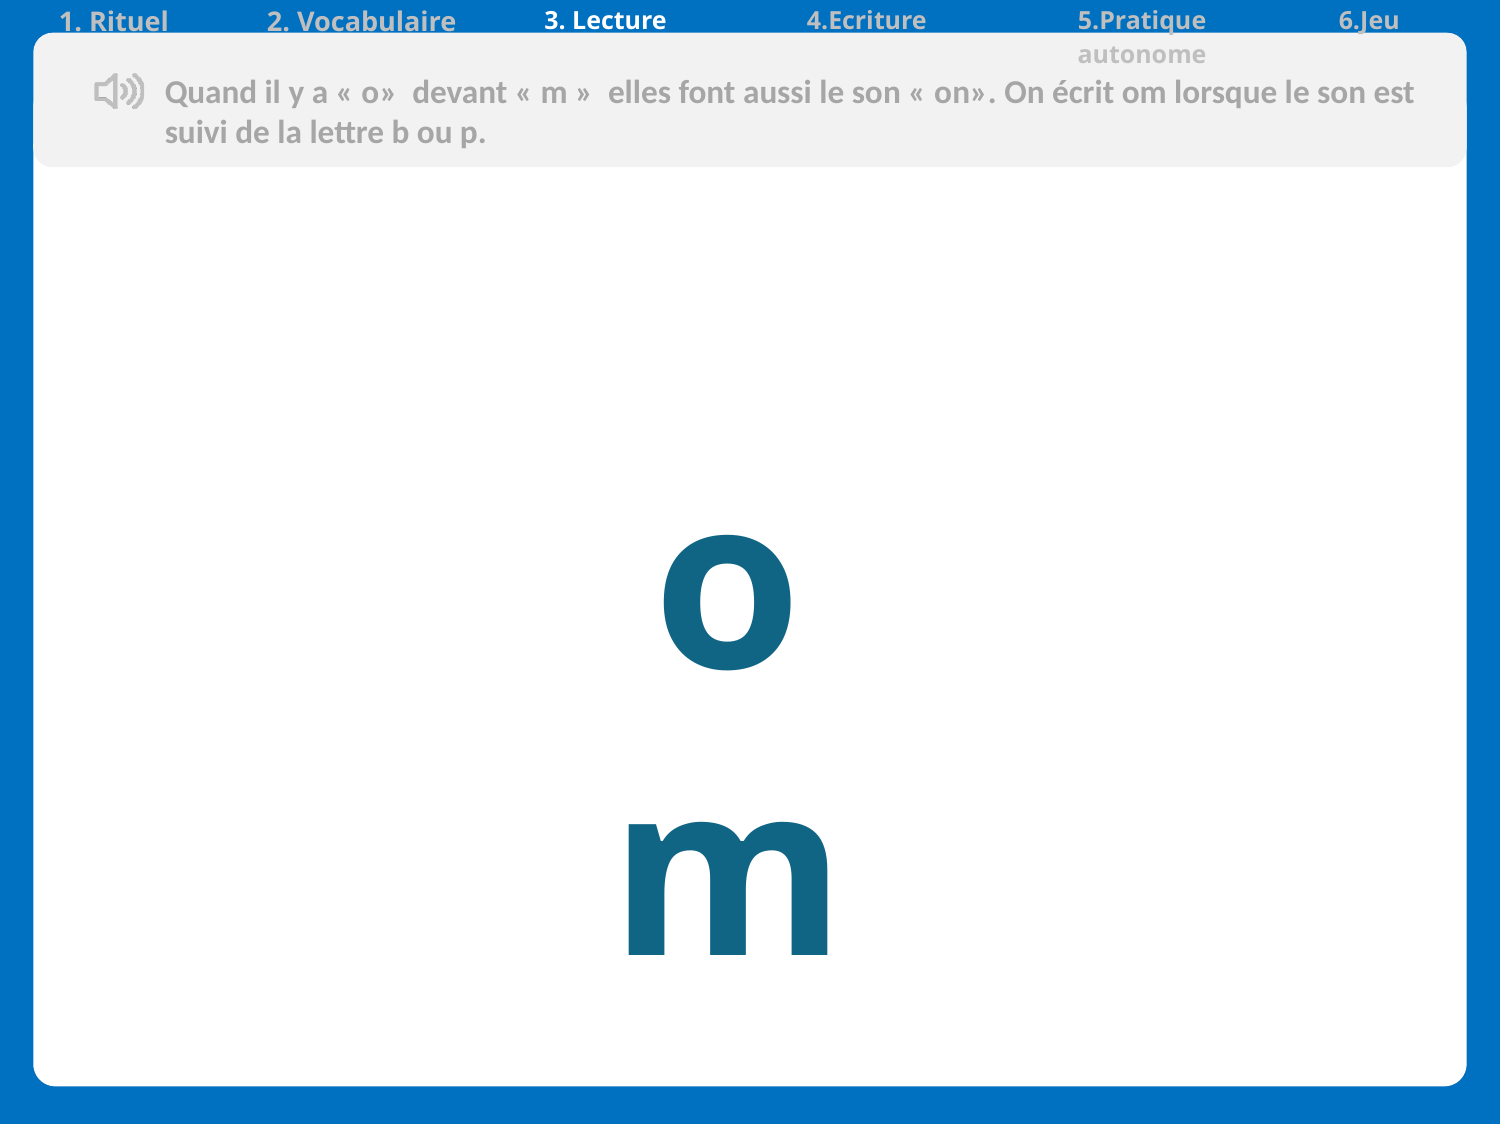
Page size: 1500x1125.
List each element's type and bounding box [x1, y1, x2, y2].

text_box [0, 0, 1500, 1125]
